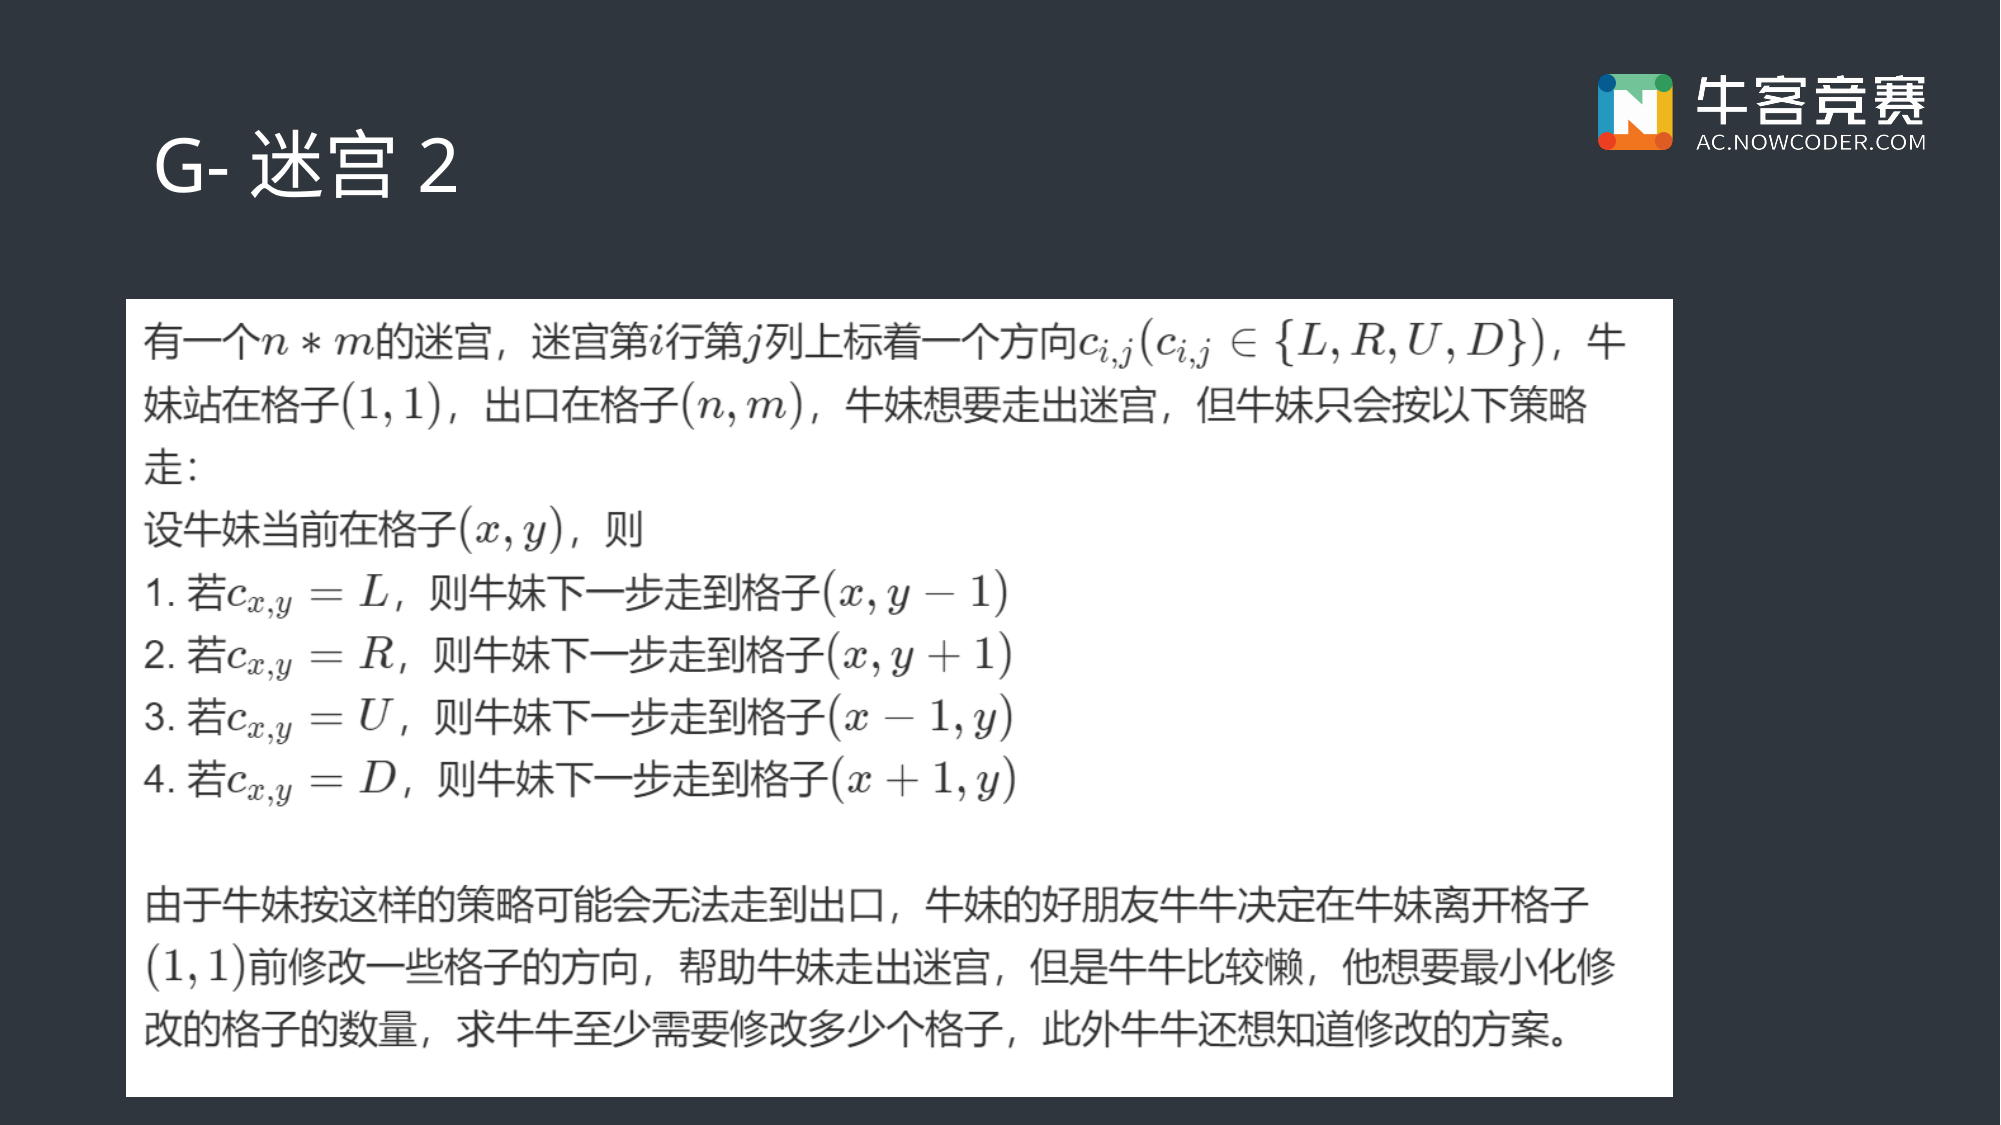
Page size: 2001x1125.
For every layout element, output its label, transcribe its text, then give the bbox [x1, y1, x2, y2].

title G-迷宫2 [137, 59, 1863, 278]
picture [126, 299, 1673, 1097]
picture [1863, 74, 1925, 150]
